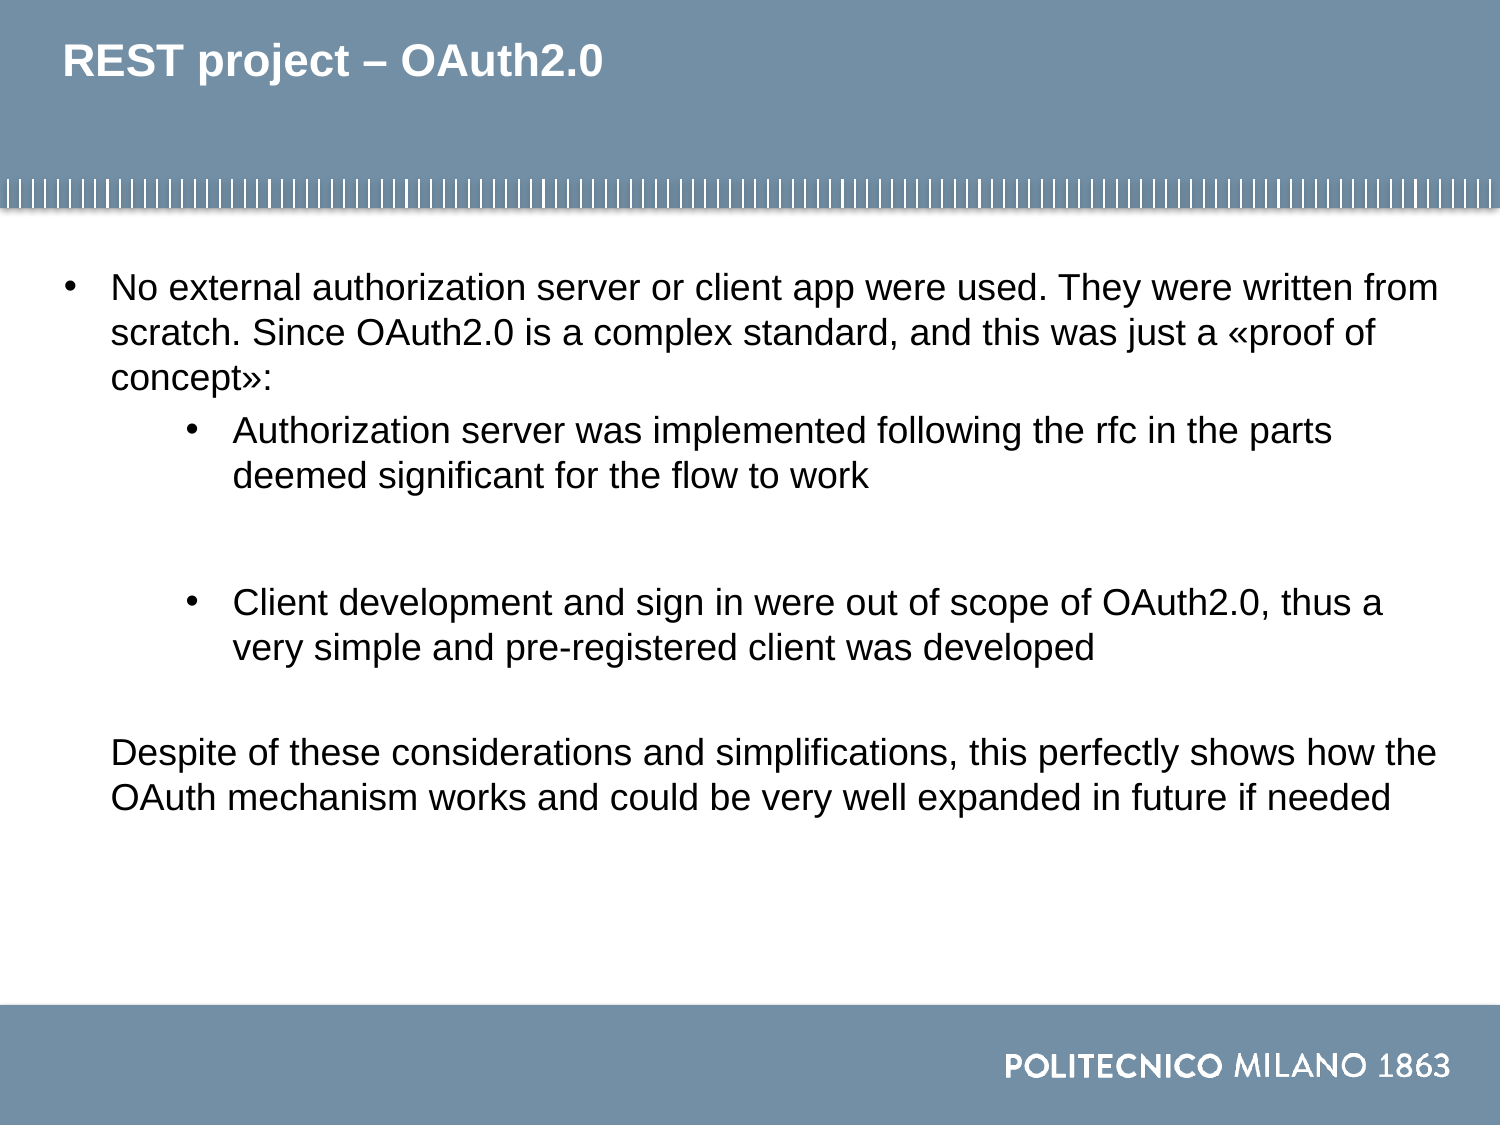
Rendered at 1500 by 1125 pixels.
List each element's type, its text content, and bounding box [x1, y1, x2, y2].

list No external authorization server or client app were used. They were written from scratch. Since OAuth2.0 is a complex standard, and this was just a «proof of concept»: Authorization server was implemented following the rfc in the parts deemed significant for the flow to work Client development and sign in were out of scope of OAuth2.0, thus a very simple and pre-registered client was developed Despite of these considerations and simplifications, this perfectly shows how the OAuth mechanism works and could be very well expanded in future if needed [48, 255, 1457, 1038]
title REST project – OAuth2.0 [47, 22, 1455, 161]
picture [999, 1041, 1456, 1089]
